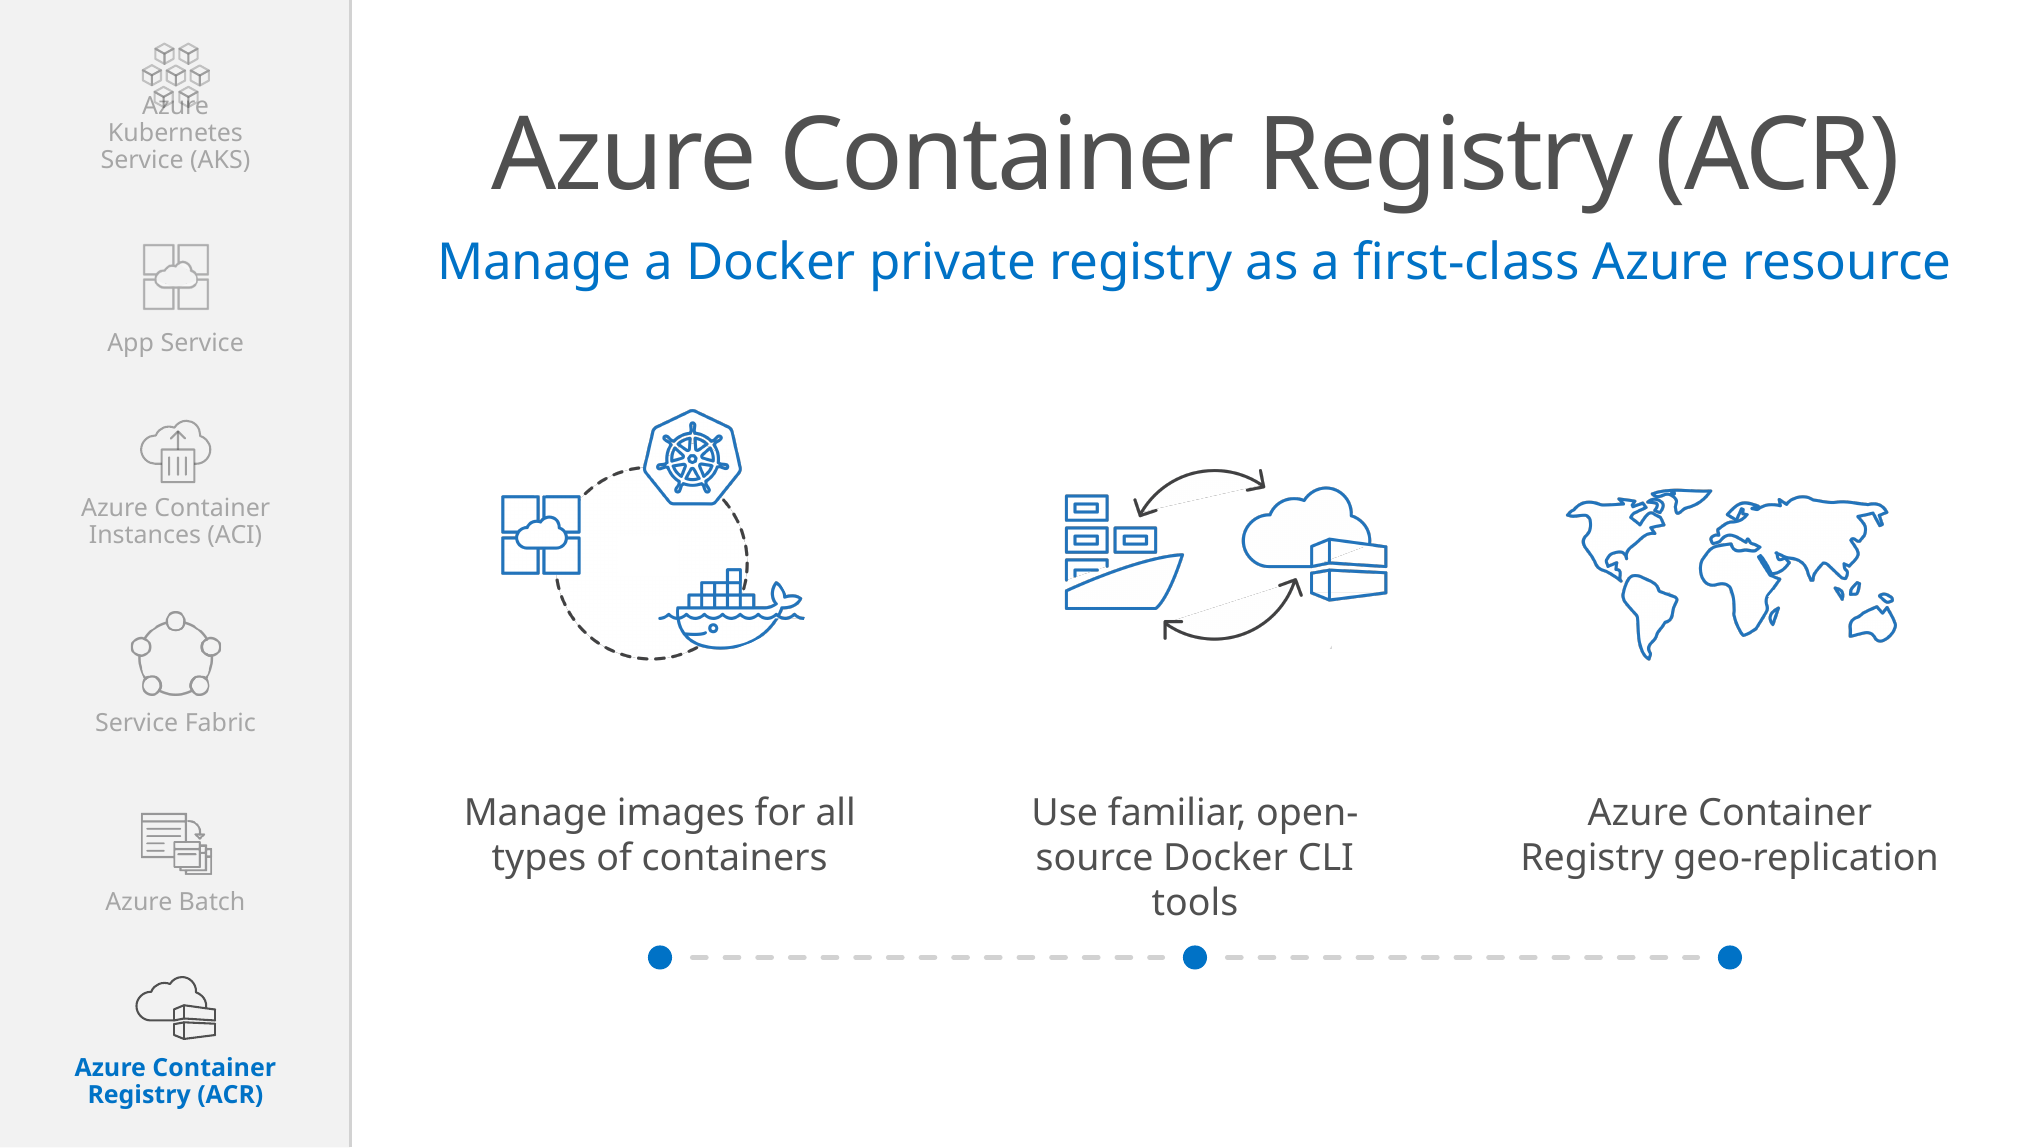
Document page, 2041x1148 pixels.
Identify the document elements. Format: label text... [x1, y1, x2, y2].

text_box Manage a Docker private registry as a first-class Azure resource [351, 204, 2040, 315]
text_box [63, 242, 288, 373]
text_box [0, 0, 349, 1148]
text_box [1717, 944, 1743, 971]
text_box Azure Container Registry (ACR) [63, 1038, 288, 1126]
text_box Manage images for all types of containers [418, 764, 902, 903]
text_box [647, 944, 673, 971]
text_box Azure Container Instances (ACI) [63, 482, 288, 566]
text_box Azure Kubernetes Service (AKS) [63, 107, 288, 191]
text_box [486, 403, 823, 716]
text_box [63, 606, 288, 753]
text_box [139, 419, 212, 484]
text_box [141, 41, 211, 109]
text_box Azure Batch [63, 876, 288, 933]
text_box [134, 975, 217, 1041]
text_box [1555, 479, 1905, 665]
text_box Use familiar, open-source Docker CLI tools [965, 764, 1425, 948]
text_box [1054, 439, 1409, 658]
text_box Azure Container Registry geo-replication [1490, 764, 1970, 903]
picture [138, 806, 213, 881]
text_box [1182, 948, 1208, 971]
text_box Azure Container Registry (ACR) [351, 86, 2040, 204]
